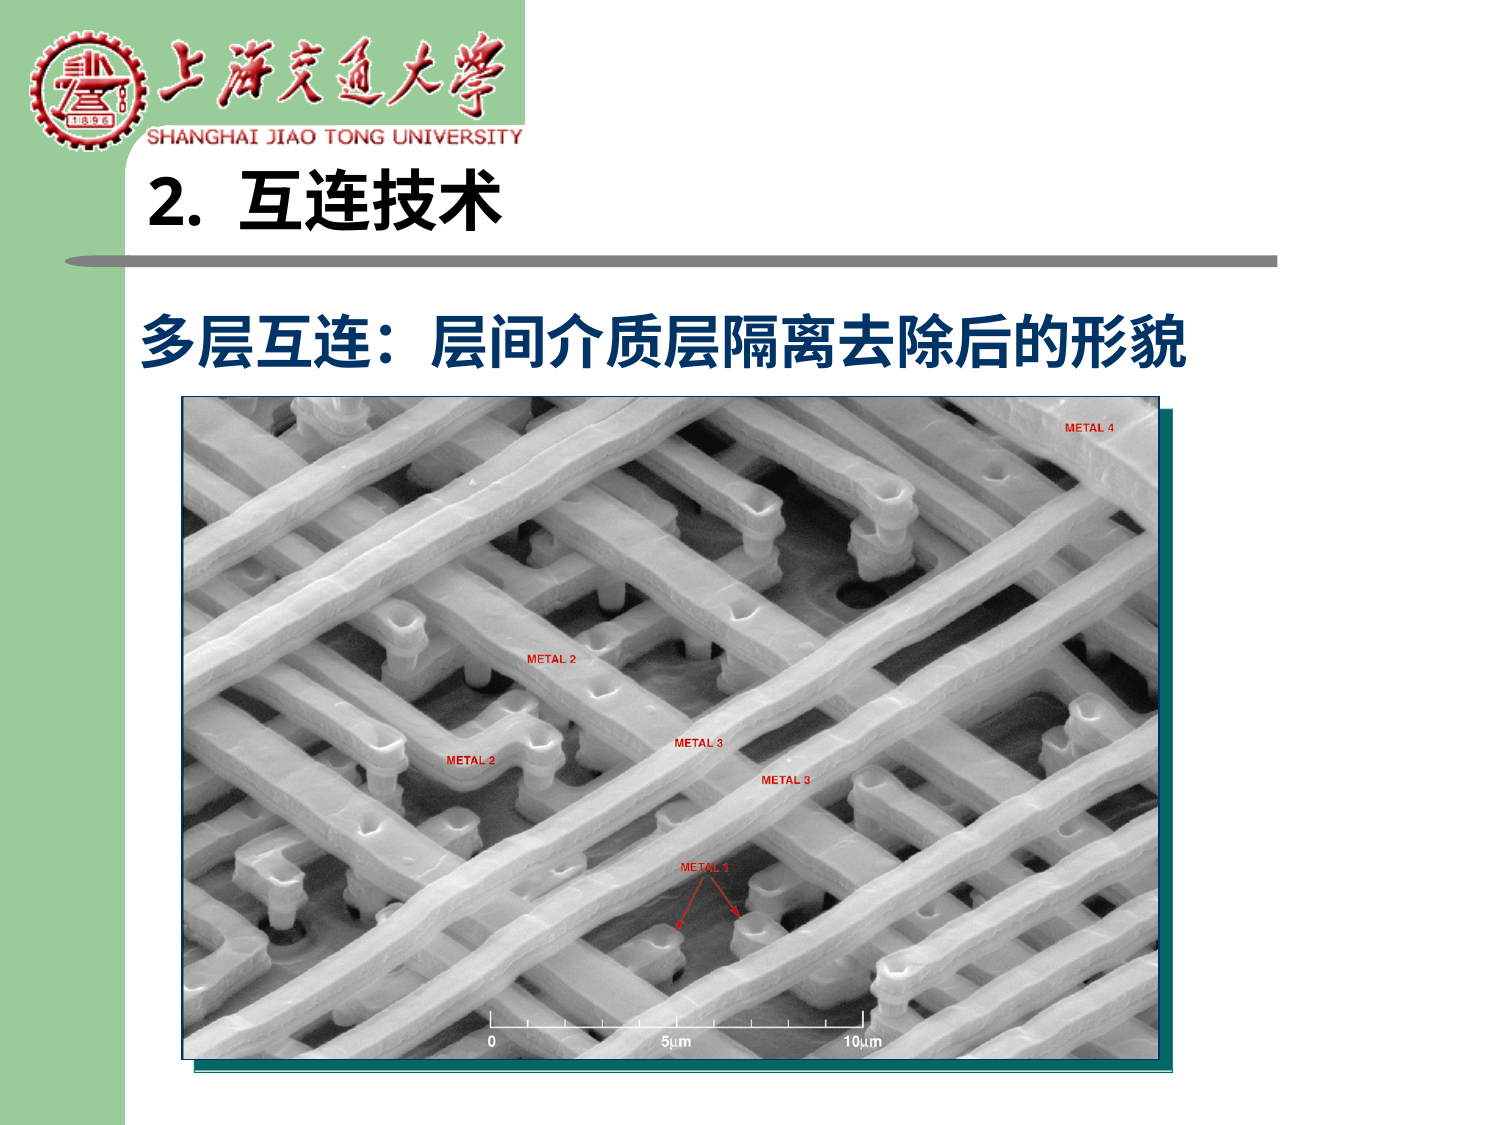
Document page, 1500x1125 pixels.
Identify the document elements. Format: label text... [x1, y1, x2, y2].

title 多层互连：层间介质层隔离去除后的形貌 [123, 266, 1400, 385]
text_box 2. 互连技术 [123, 125, 1034, 256]
picture [182, 396, 1159, 1059]
picture [29, 30, 524, 152]
